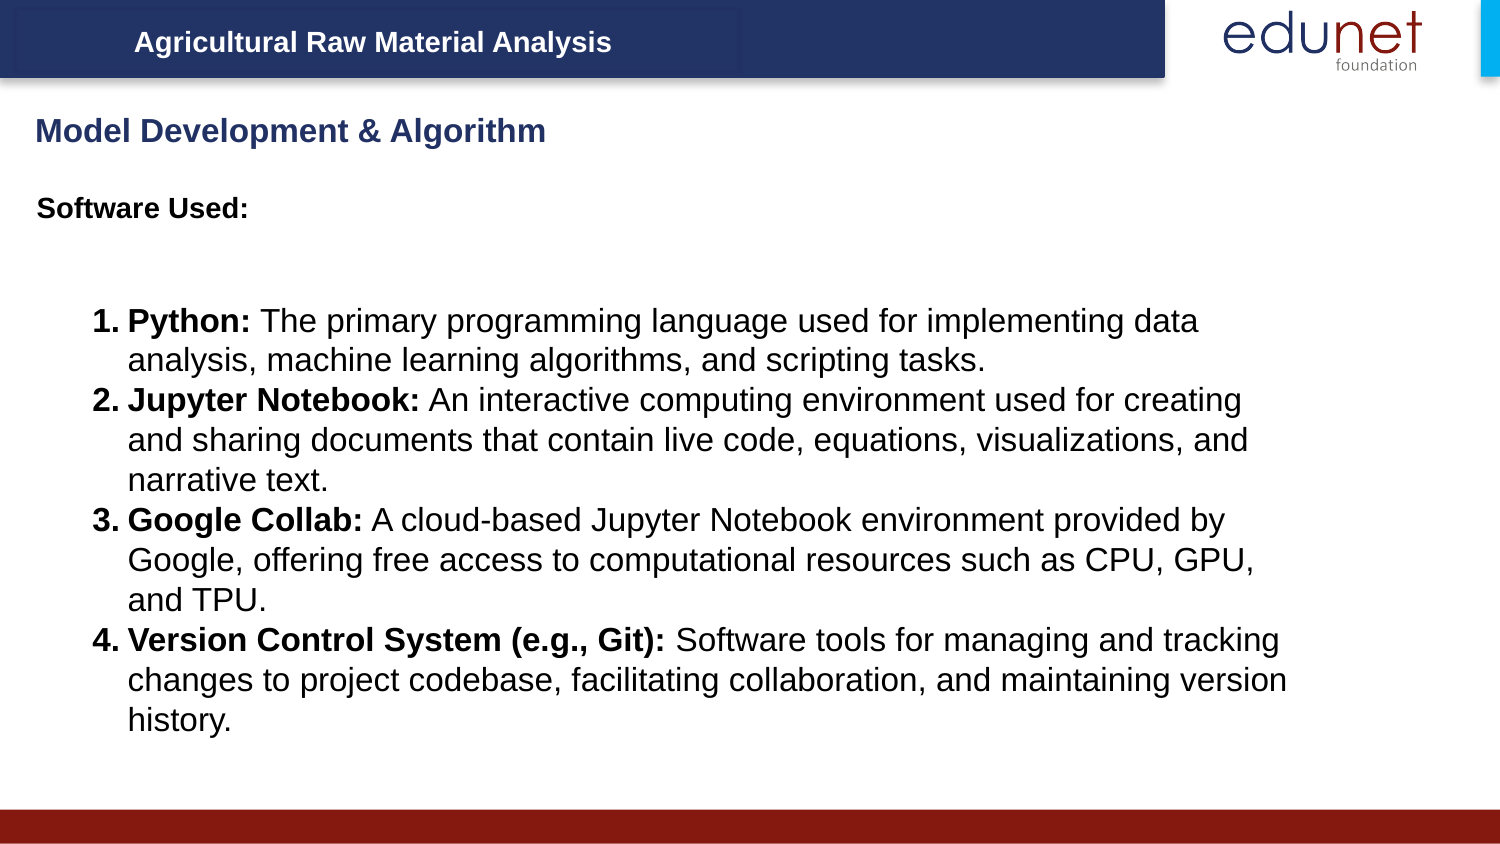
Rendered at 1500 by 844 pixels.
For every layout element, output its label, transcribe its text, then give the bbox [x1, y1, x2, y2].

text_box Software Used: [21, 174, 742, 239]
text_box Model Development & Algorithm [20, 94, 750, 147]
picture [1219, 8, 1424, 75]
text_box Python: The primary programming language used for implementing data analysis, machine learning algorithms, and scripting tasks. Jupyter Notebook: An interactive computing environment used for creating and sharing documents that contain live code, equations, visualizations, and narrative text. Google Collab: A cloud-based Jupyter Notebook environment provided by Google, offering free access to computational resources such as CPU, GPU, and TPU. Version Control System (e.g., Git): Software tools for managing and tracking changes to project codebase, facilitating collaboration, and maintaining version history. [77, 283, 1318, 788]
text_box Agricultural Raw Material Analysis [13, 7, 742, 74]
